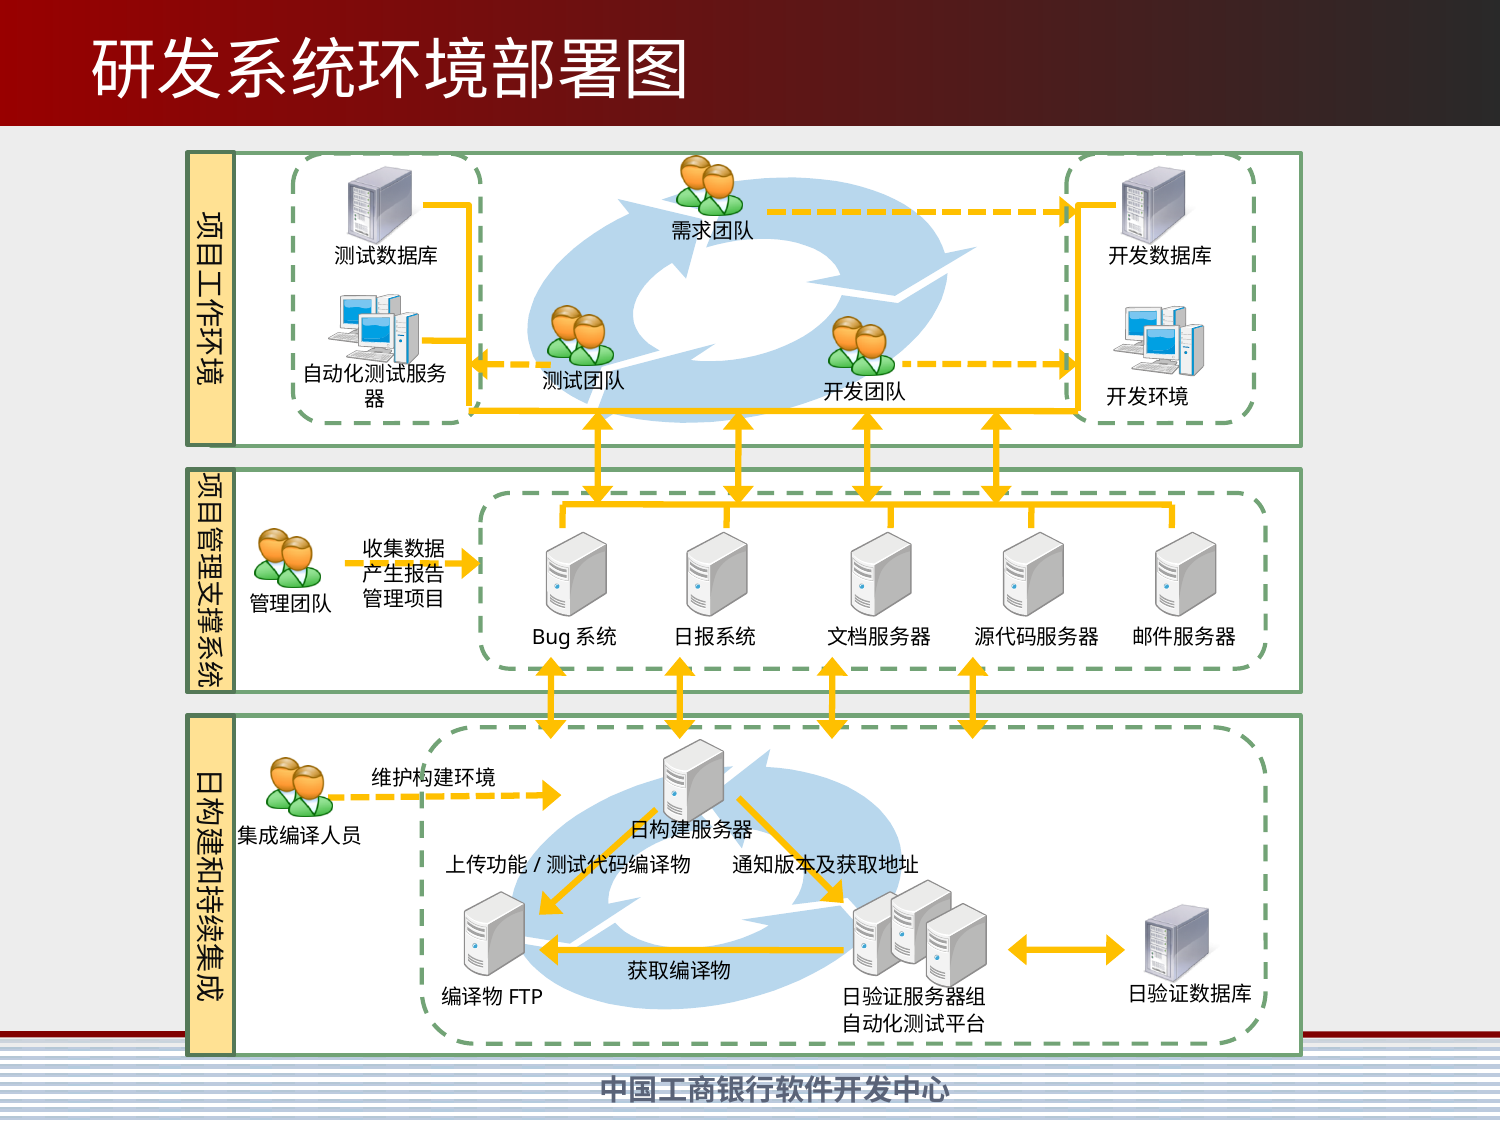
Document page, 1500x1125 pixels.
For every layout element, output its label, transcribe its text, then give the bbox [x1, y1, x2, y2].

picture [0, 1047, 1500, 1125]
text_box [187, 152, 1301, 1056]
title 研发系统环境部署图 [74, 6, 1426, 126]
